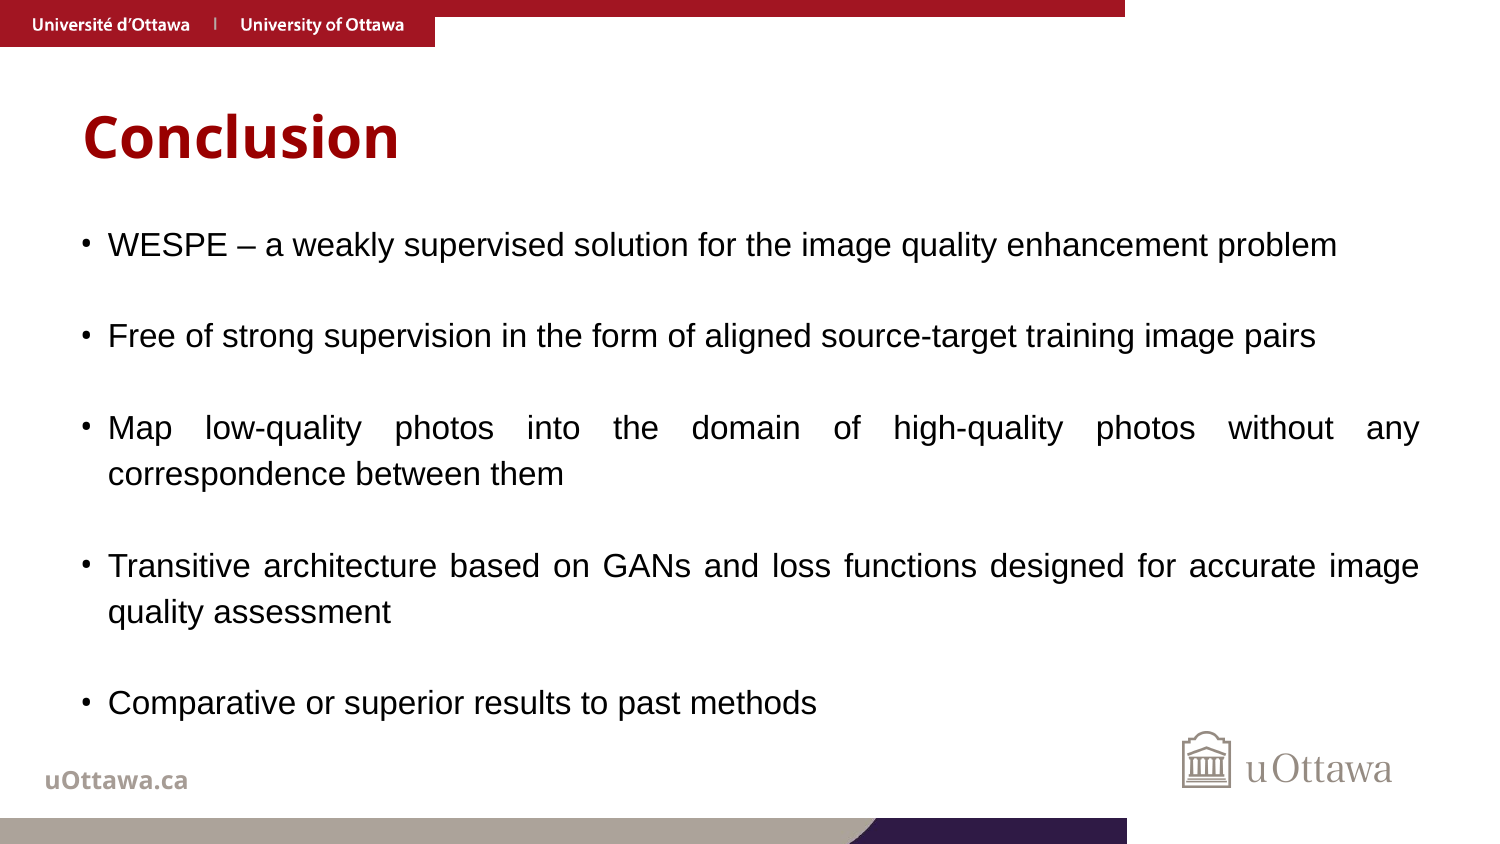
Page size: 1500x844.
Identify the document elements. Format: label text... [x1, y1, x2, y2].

picture [0, 0, 1125, 47]
title Conclusion [67, 85, 1344, 192]
picture [0, 818, 1127, 844]
list WESPE – a weakly supervised solution for the image quality enhancement problem Free of strong supervision in the form of aligned source-target training image pairs Map low-quality photos into the domain of high-quality photos without any correspondence between them Transitive architecture based on GANs and loss functions designed for accurate image quality assessment Comparative or superior results to past methods [64, 209, 1438, 671]
picture [1182, 731, 1392, 788]
